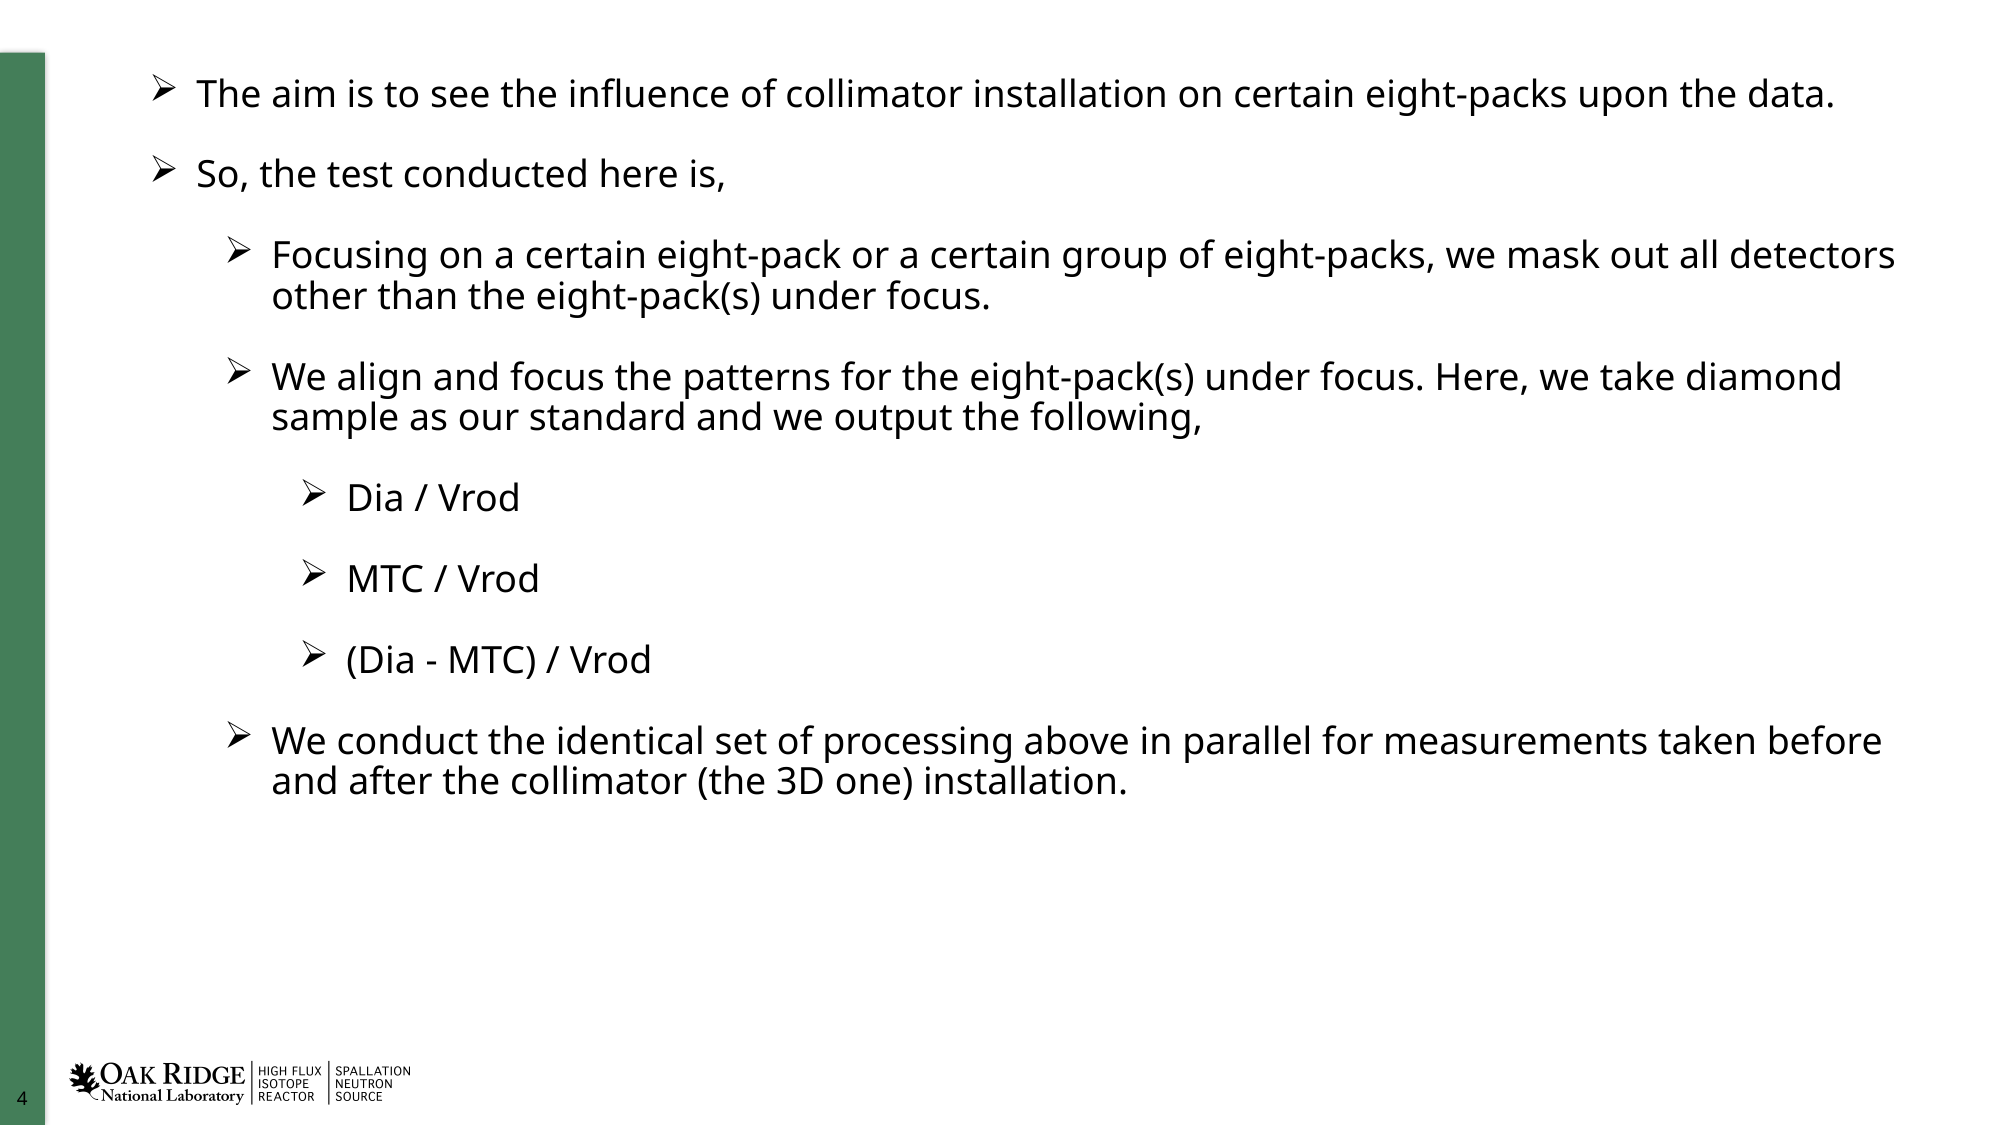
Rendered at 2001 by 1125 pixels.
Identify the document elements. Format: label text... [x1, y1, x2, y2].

picture [66, 1058, 413, 1108]
text_box The aim is to see the influence of collimator installation on certain eight-packs upon the data. So, the test conducted here is, Focusing on a certain eight-pack or a certain group of eight-packs, we mask out all detectors other than the eight-pack(s) under focus. We align and focus the patterns for the eight-pack(s) under focus. Here, we take diamond sample as our standard and we output the following, Dia / Vrod MTC / Vrod (Dia - MTC) / Vrod We conduct the identical set of processing above in parallel for measurements taken before and after the collimator (the 3D one) installation. [134, 67, 1915, 811]
